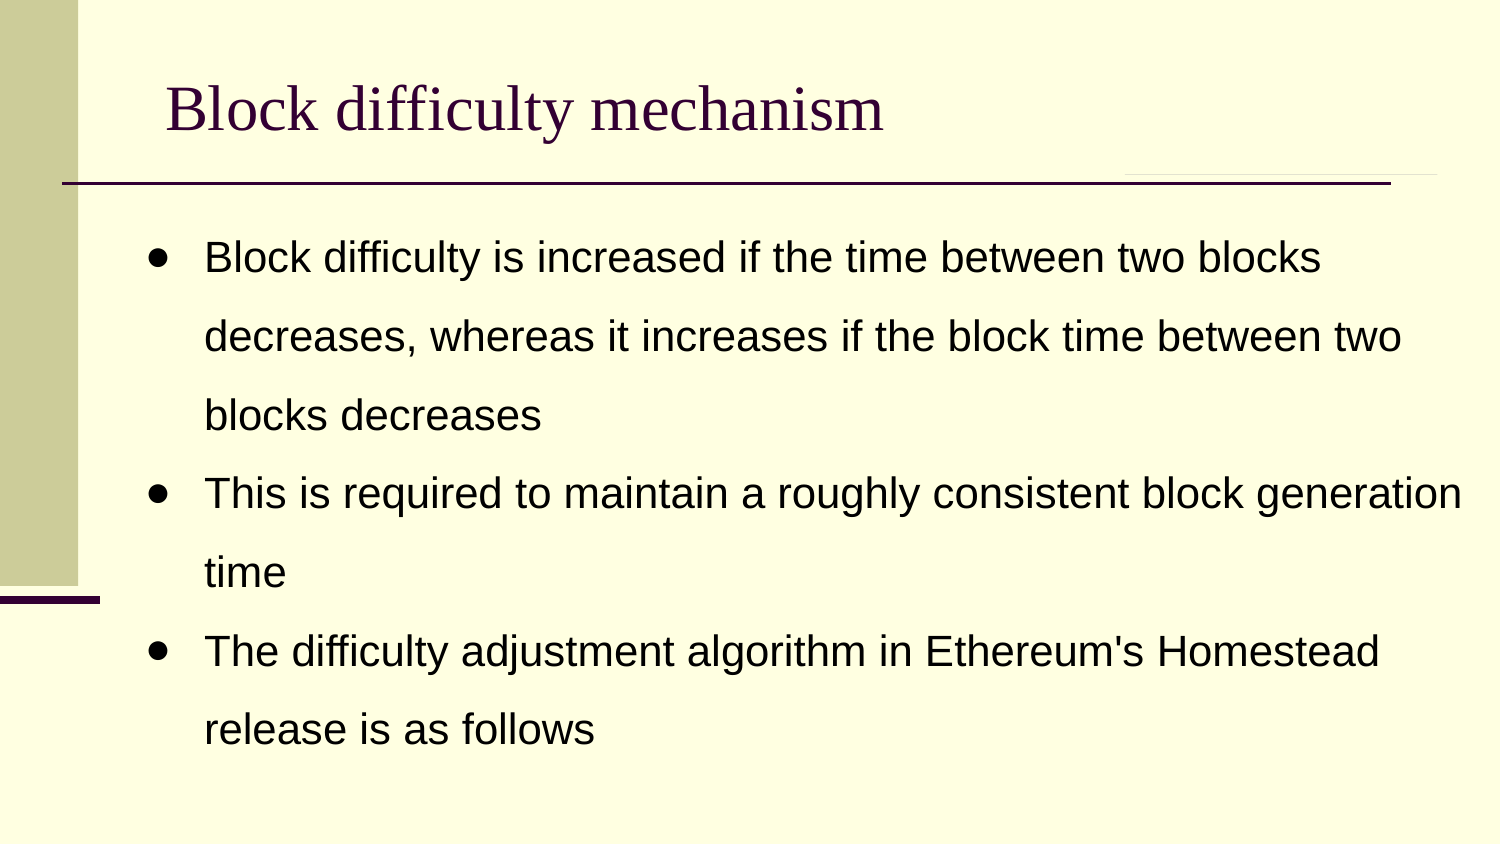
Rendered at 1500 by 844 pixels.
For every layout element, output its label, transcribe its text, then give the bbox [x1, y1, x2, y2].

text_box Block difficulty is increased if the time between two blocks decreases, whereas it increases if the block time between two blocks decreases This is required to maintain a roughly consistent block generation time The difficulty adjustment algorithm in Ethereum's Homestead release is as follows [114, 187, 1500, 769]
title Block difficulty mechanism [150, 34, 1425, 175]
